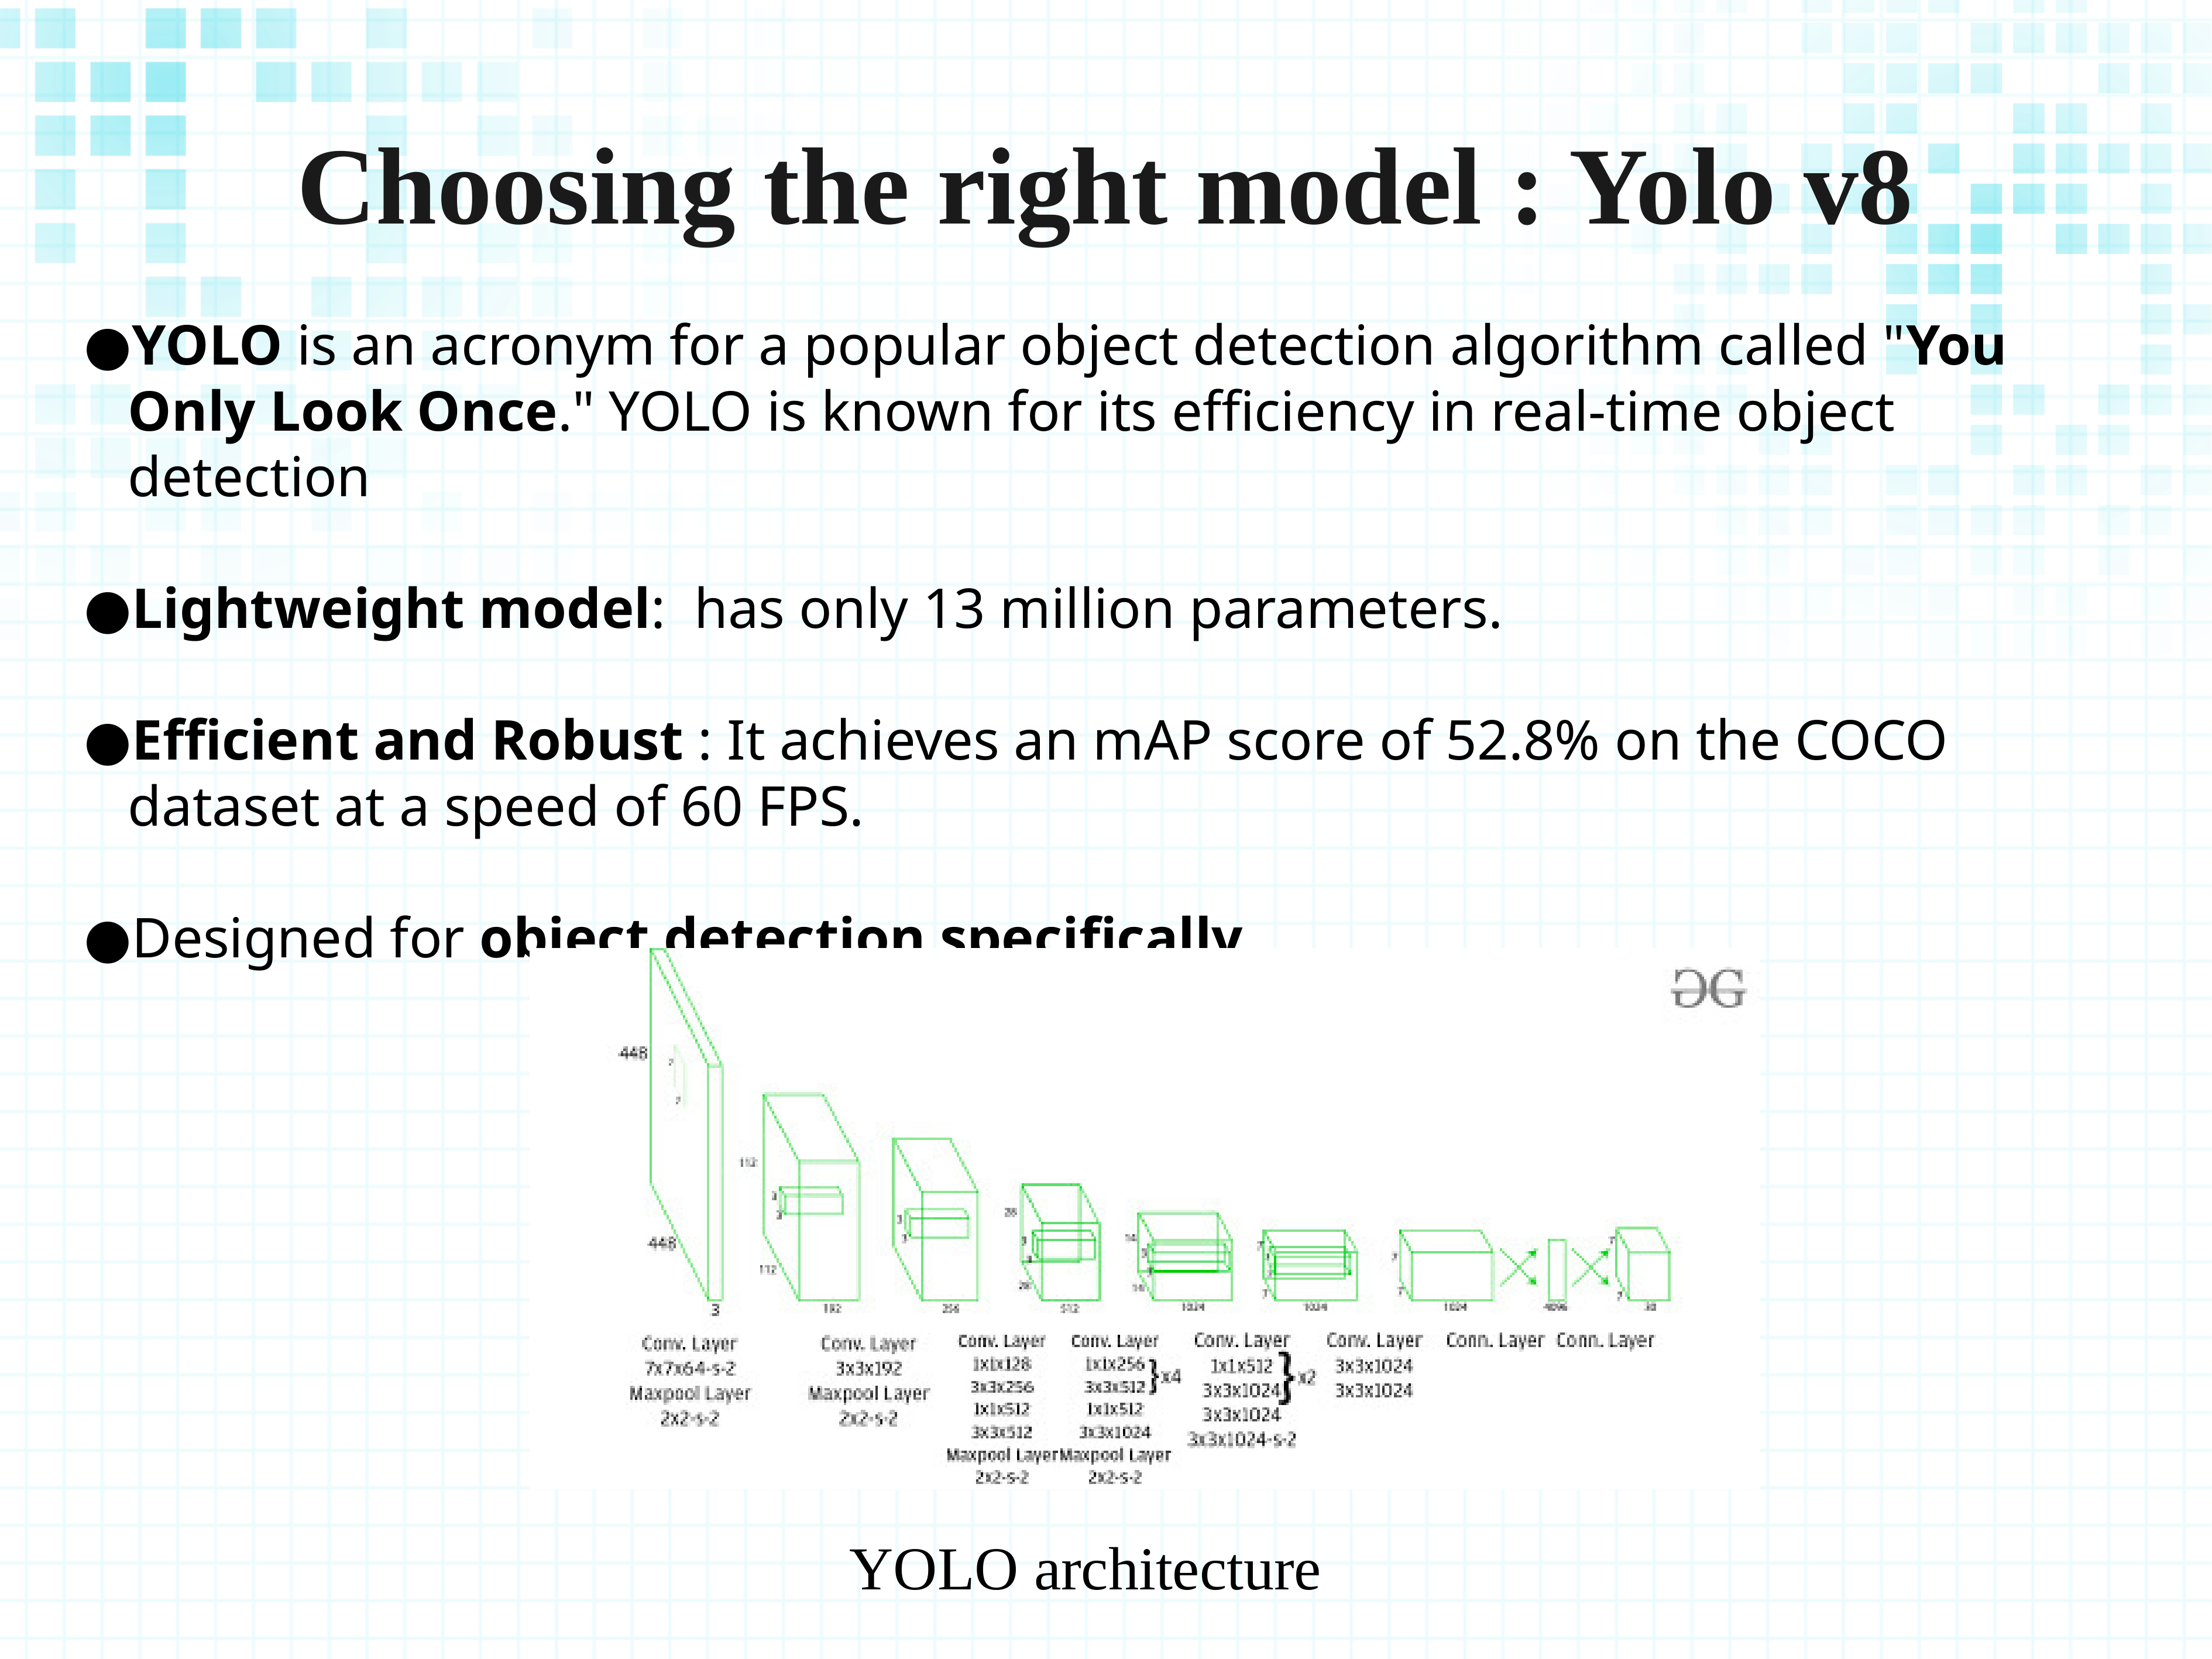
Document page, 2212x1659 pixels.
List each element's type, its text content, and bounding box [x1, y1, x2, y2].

picture [0, 0, 2212, 1659]
text_box YOLO architecture [840, 1520, 1449, 1613]
title Choosing the right model : Yolo v8 [75, 87, 2137, 273]
text_box YOLO is an acronym for a popular object detection algorithm called "You Only Look Once." YOLO is known for its efficiency in real-time object detection Lightweight model: has only 13 million parameters. Efficient and Robust : It achieves an mAP score of 52.8% on the COCO dataset at a speed of 60 FPS. Designed for object detection specifically. [75, 301, 2084, 1411]
